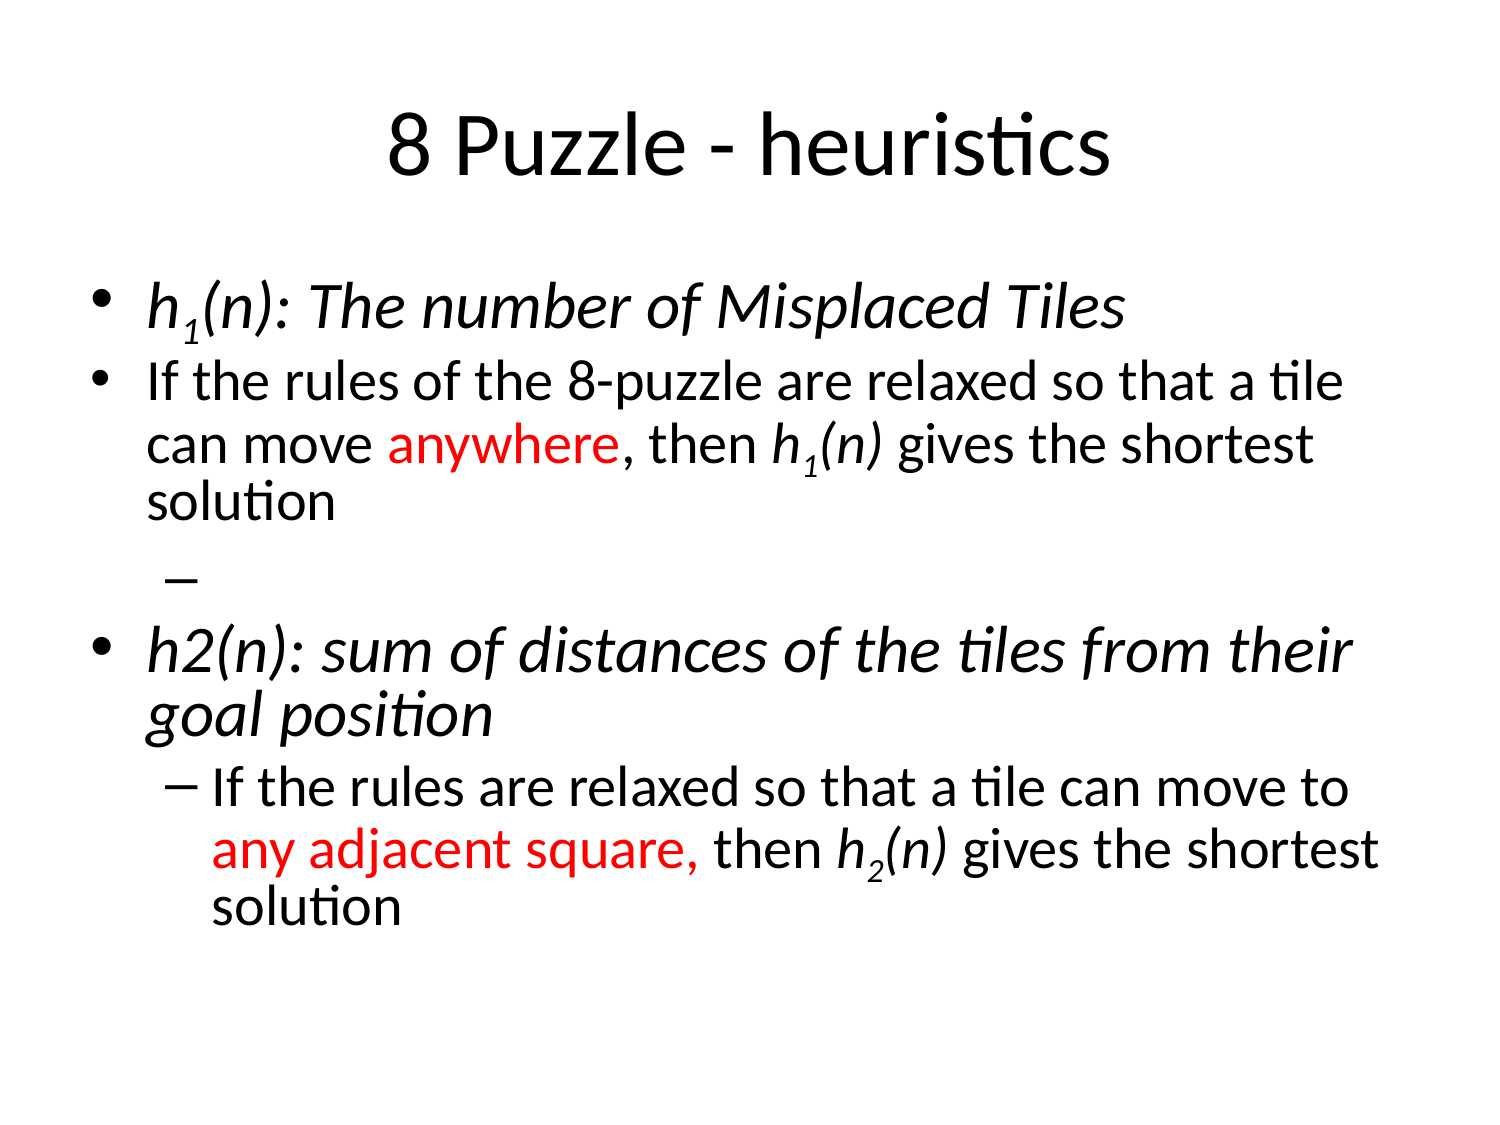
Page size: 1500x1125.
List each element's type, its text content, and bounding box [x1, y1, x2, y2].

list h1(n): The number of Misplaced Tiles If the rules of the 8-puzzle are relaxed so that a tile can move anywhere, then h1(n) gives the shortest solution h2(n): sum of distances of the tiles from their goal position If the rules are relaxed so that a tile can move to any adjacent square, then h2(n) gives the shortest solution [75, 262, 1425, 1005]
title 8 Puzzle - heuristics [75, 45, 1425, 233]
